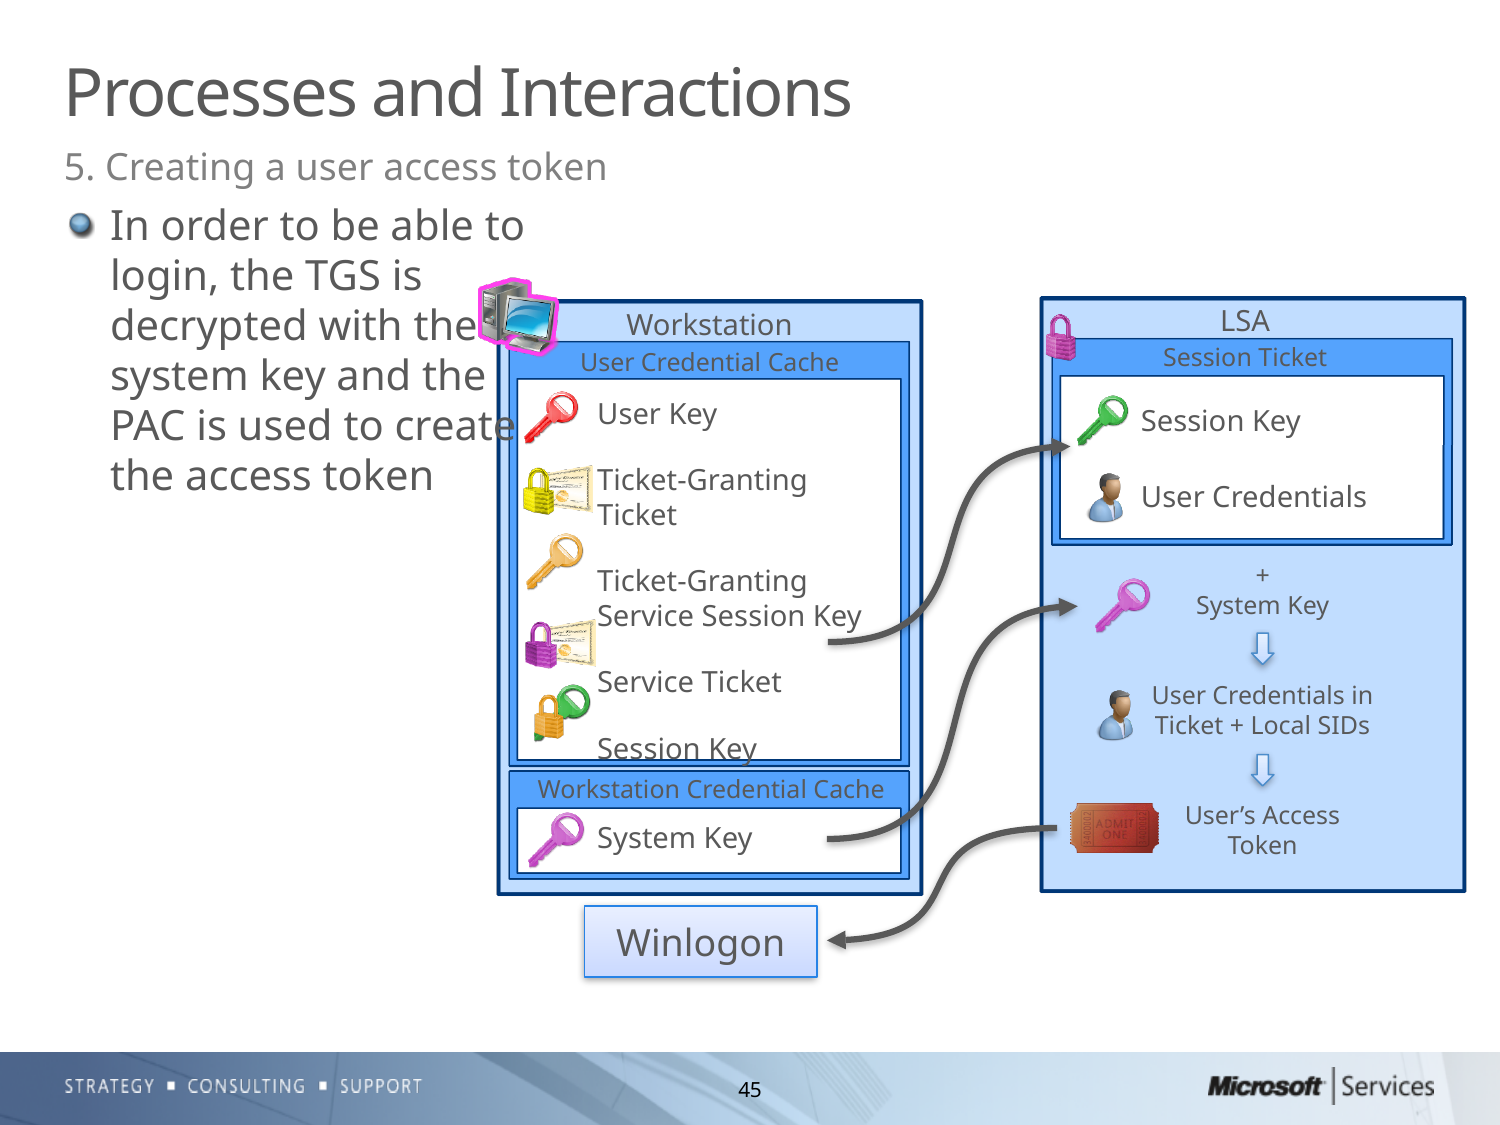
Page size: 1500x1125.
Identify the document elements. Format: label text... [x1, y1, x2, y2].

picture [64, 209, 95, 239]
text_box Winlogon [584, 912, 818, 978]
picture [524, 390, 579, 446]
list 5. Creating a user access token [63, 143, 1434, 188]
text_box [826, 605, 1079, 840]
picture [519, 463, 598, 516]
picture [521, 617, 600, 669]
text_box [826, 827, 1058, 941]
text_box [472, 271, 932, 904]
list In order to be able to login, the TGS is decrypted with the system key and the PAC is used to create the access token [64, 198, 1365, 533]
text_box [827, 446, 1071, 605]
picture [525, 533, 584, 591]
picture [529, 682, 593, 745]
picture [1031, 285, 1475, 900]
picture [0, 1052, 1500, 1125]
title Processes and Interactions [63, 59, 1436, 143]
picture [528, 812, 585, 869]
